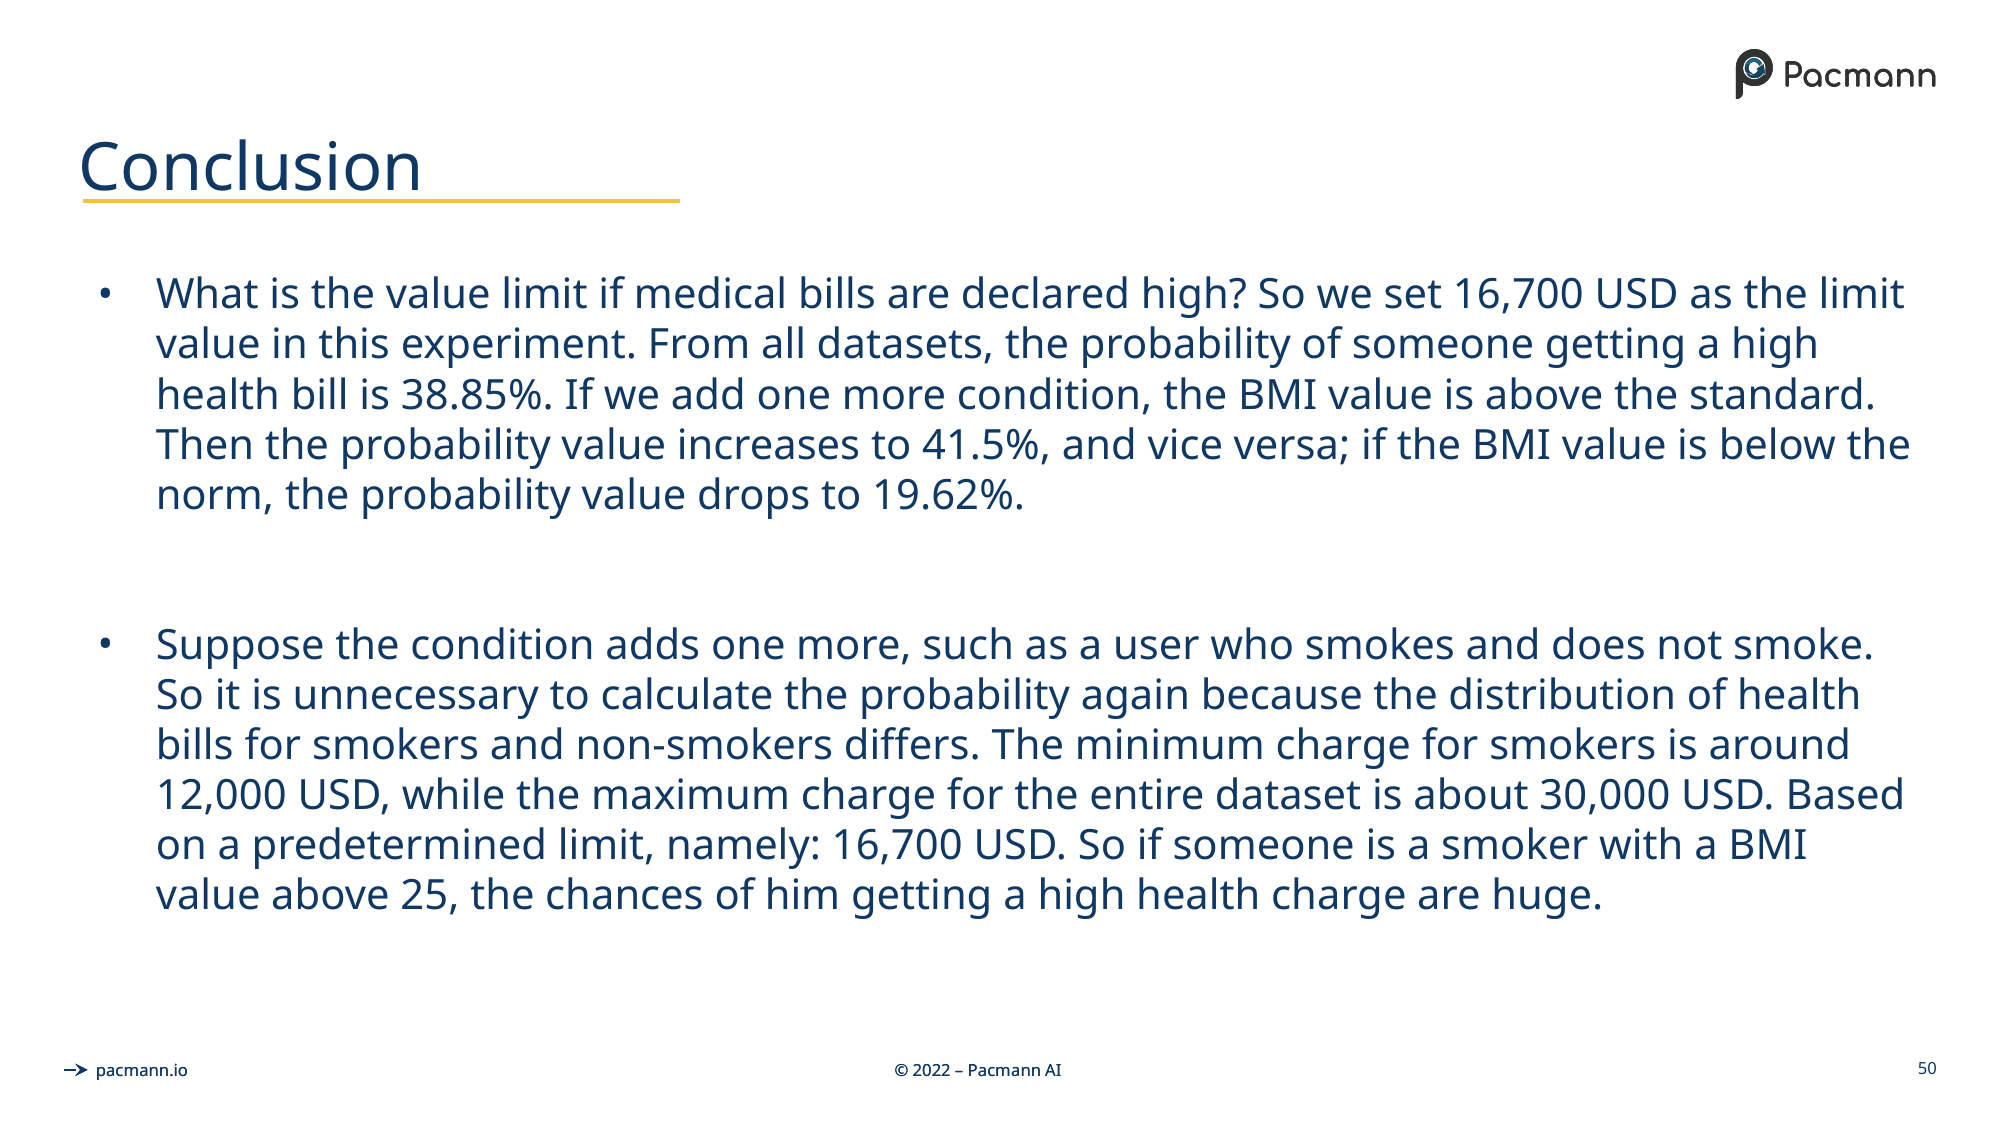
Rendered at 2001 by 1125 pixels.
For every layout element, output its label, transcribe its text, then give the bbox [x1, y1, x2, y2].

text_box What is the value limit if medical bills are declared high? So we set 16,700 USD as the limit value in this experiment. From all datasets, the probability of someone getting a high health bill is 38.85%. If we add one more condition, the BMI value is above the standard. Then the probability value increases to 41.5%, and vice versa; if the BMI value is below the norm, the probability value drops to 19.62%. Suppose the condition adds one more, such as a user who smokes and does not smoke. So it is unnecessary to calculate the probability again because the distribution of health bills for smokers and non-smokers differs. The minimum charge for smokers is around 12,000 USD, while the maximum charge for the entire dataset is about 30,000 USD. Based on a predetermined limit, namely: 16,700 USD. So if someone is a smoker with a BMI value above 25, the chances of him getting a high health charge are huge. [65, 259, 1934, 976]
picture [1707, 36, 1966, 112]
title Conclusion [63, 59, 1935, 278]
